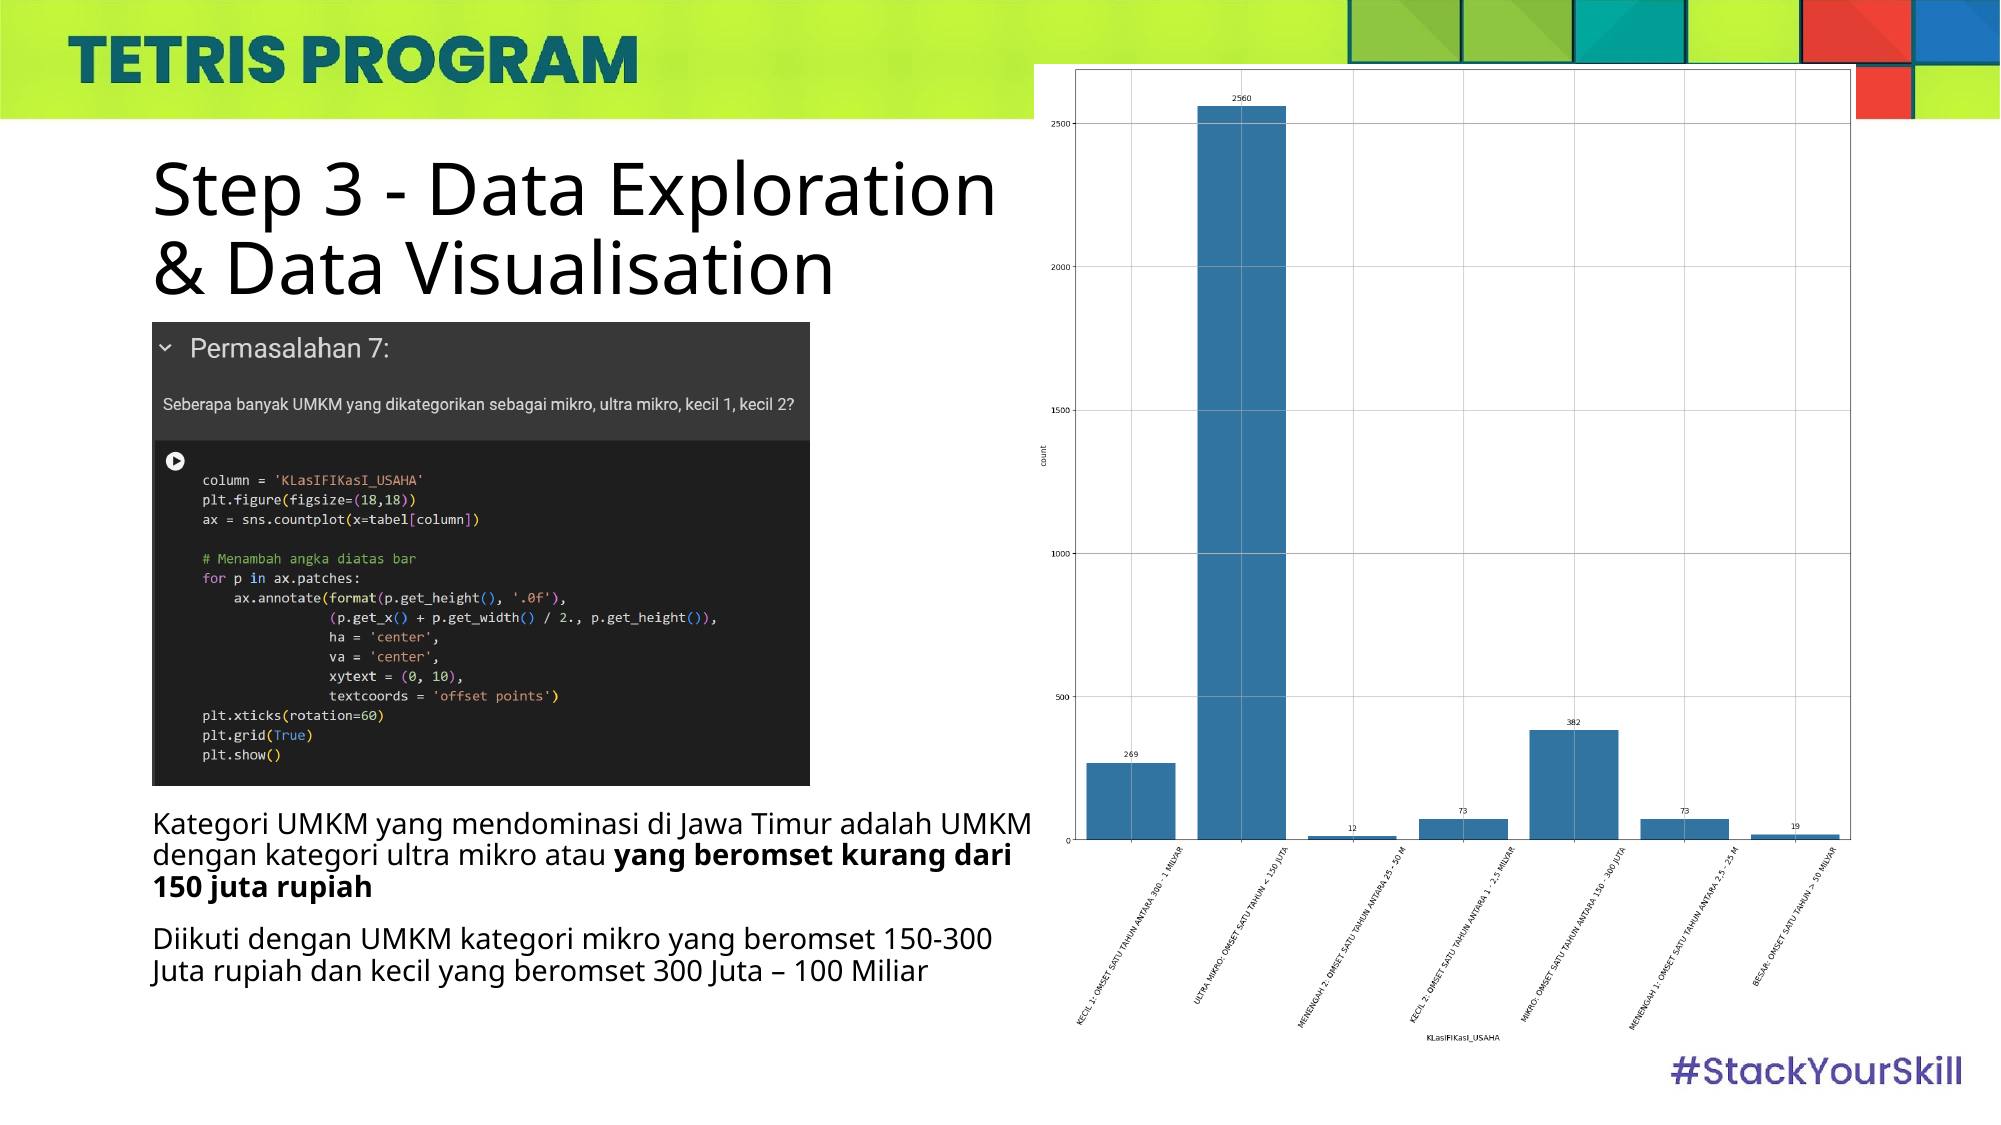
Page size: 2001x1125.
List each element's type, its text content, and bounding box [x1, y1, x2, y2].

title Step 3 - Data Exploration & Data Visualisation [137, 122, 1029, 340]
list Kategori UMKM yang mendominasi di Jawa Timur adalah UMKM dengan kategori ultra mikro atau yang beromset kurang dari 150 juta rupiah Diikuti dengan UMKM kategori mikro yang beromset 150-300 Juta rupiah dan kecil yang beromset 300 Juta – 100 Miliar [137, 801, 1062, 1076]
picture [0, 0, 2000, 1125]
